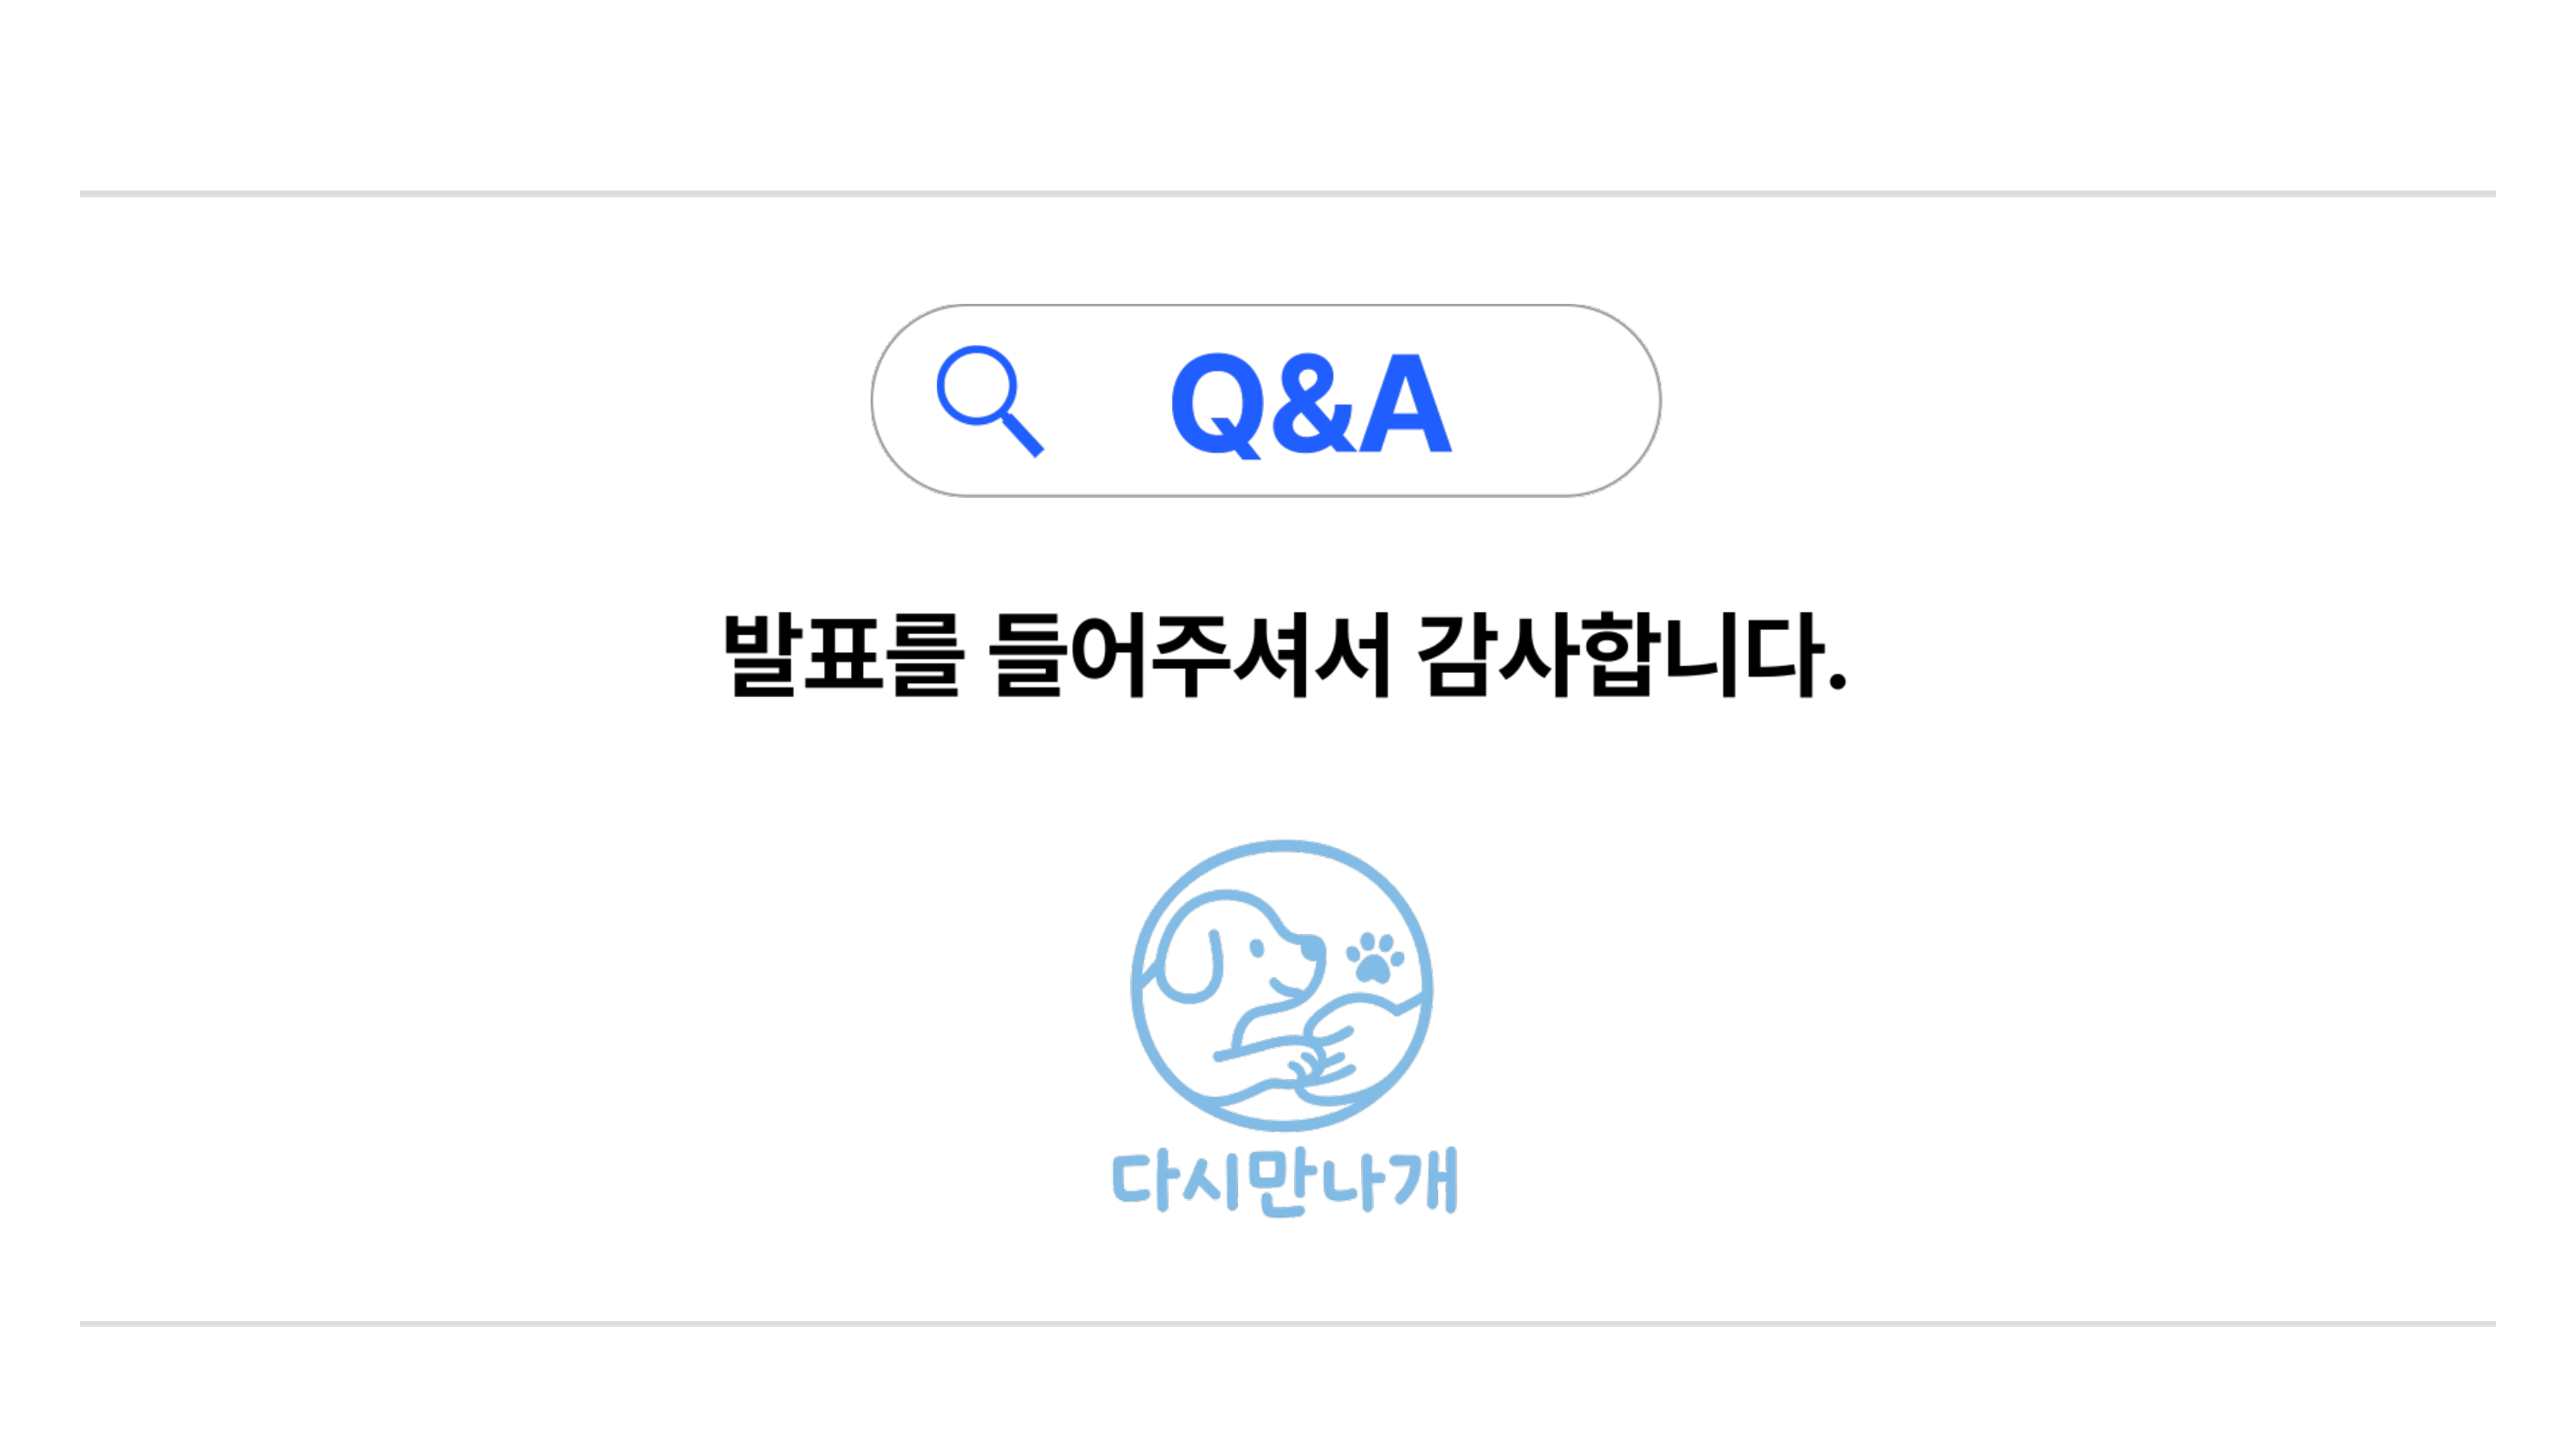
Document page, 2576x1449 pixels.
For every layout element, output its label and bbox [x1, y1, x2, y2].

picture [80, 191, 2496, 197]
picture [332, 219, 2117, 1292]
picture [80, 1321, 2496, 1327]
